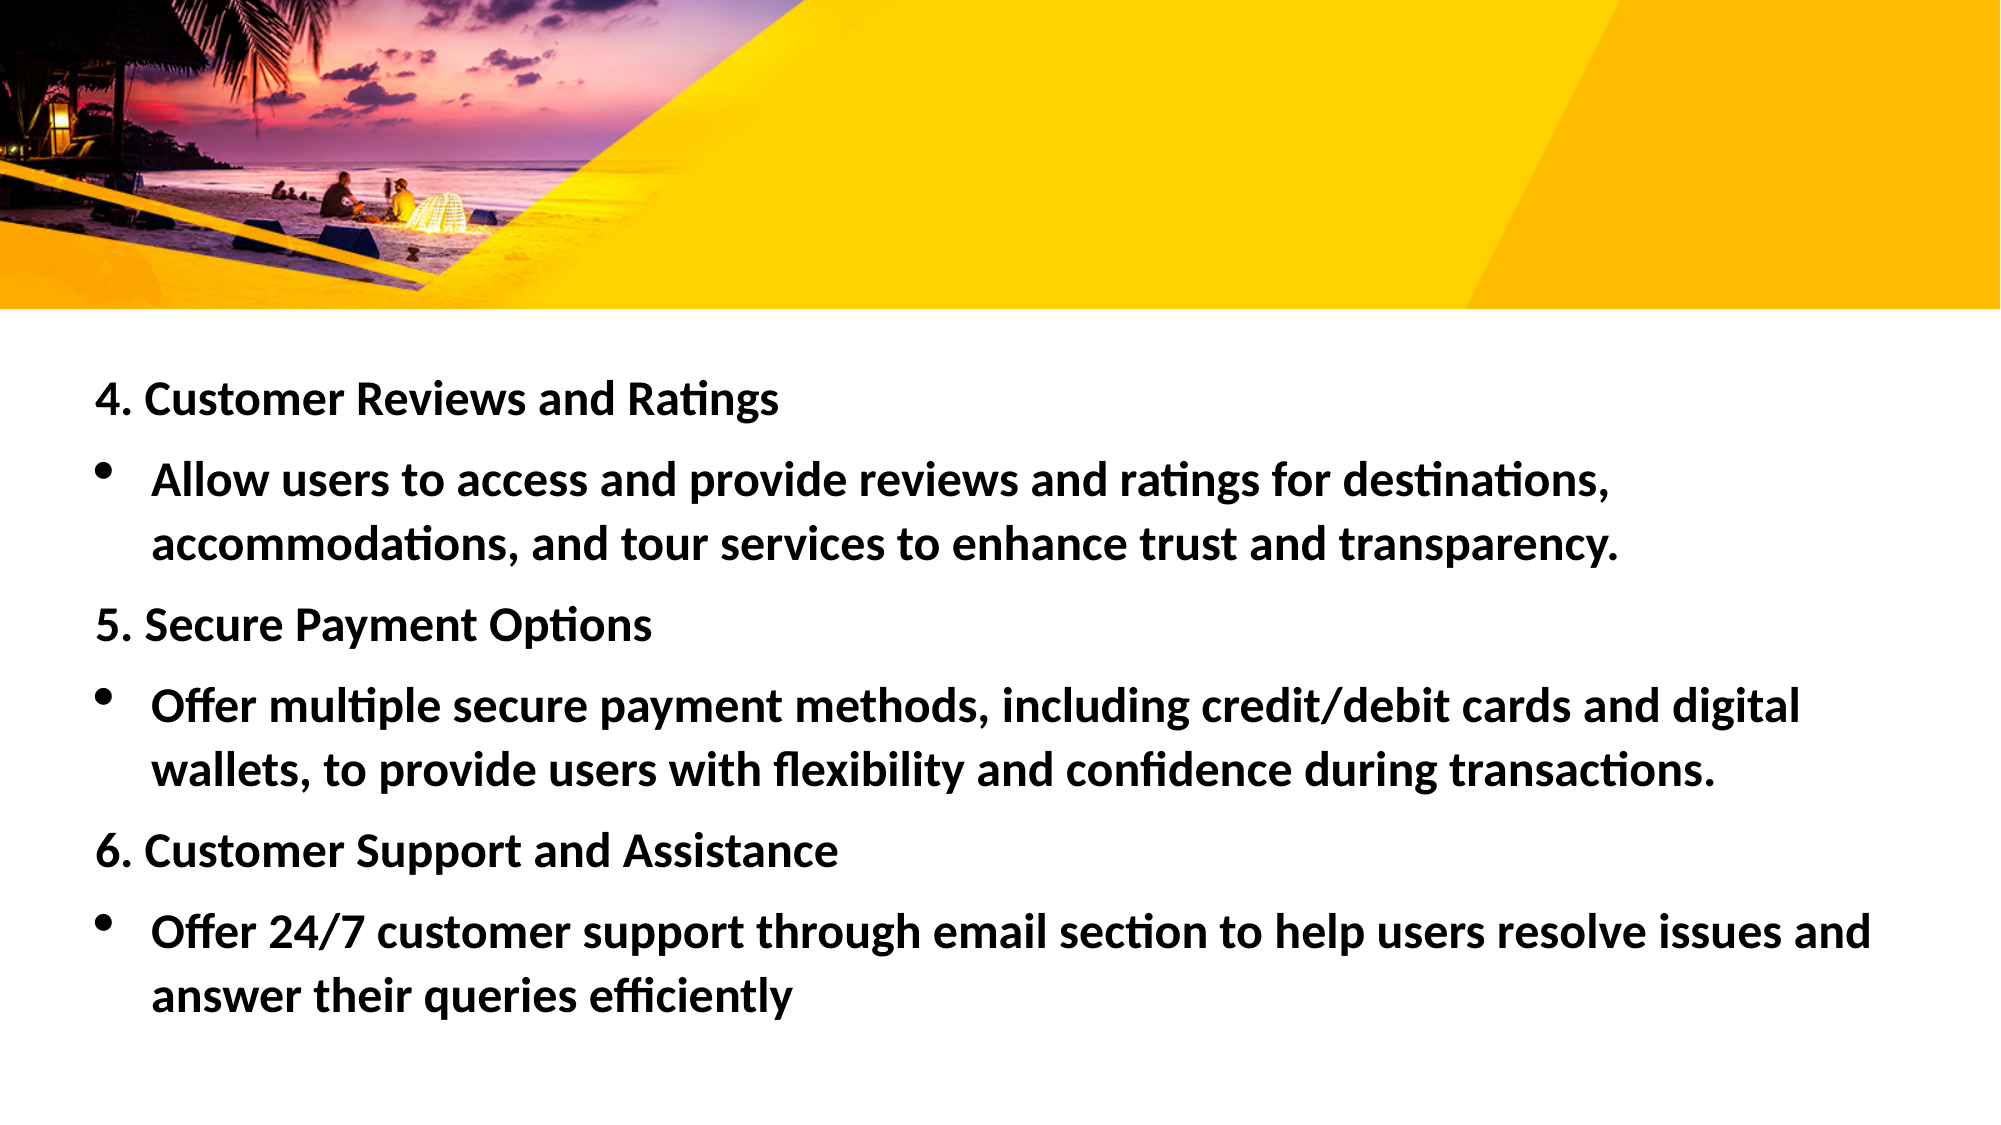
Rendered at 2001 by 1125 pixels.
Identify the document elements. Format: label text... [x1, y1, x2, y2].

text_box 4. Customer Reviews and Ratings Allow users to access and provide reviews and ratings for destinations, accommodations, and tour services to enhance trust and transparency. 5. Secure Payment Options Offer multiple secure payment methods, including credit/debit cards and digital wallets, to provide users with flexibility and confidence during transactions. 6. Customer Support and Assistance Offer 24/7 customer support through email section to help users resolve issues and answer their queries efficiently [80, 354, 1977, 1030]
picture [0, 0, 2001, 1125]
